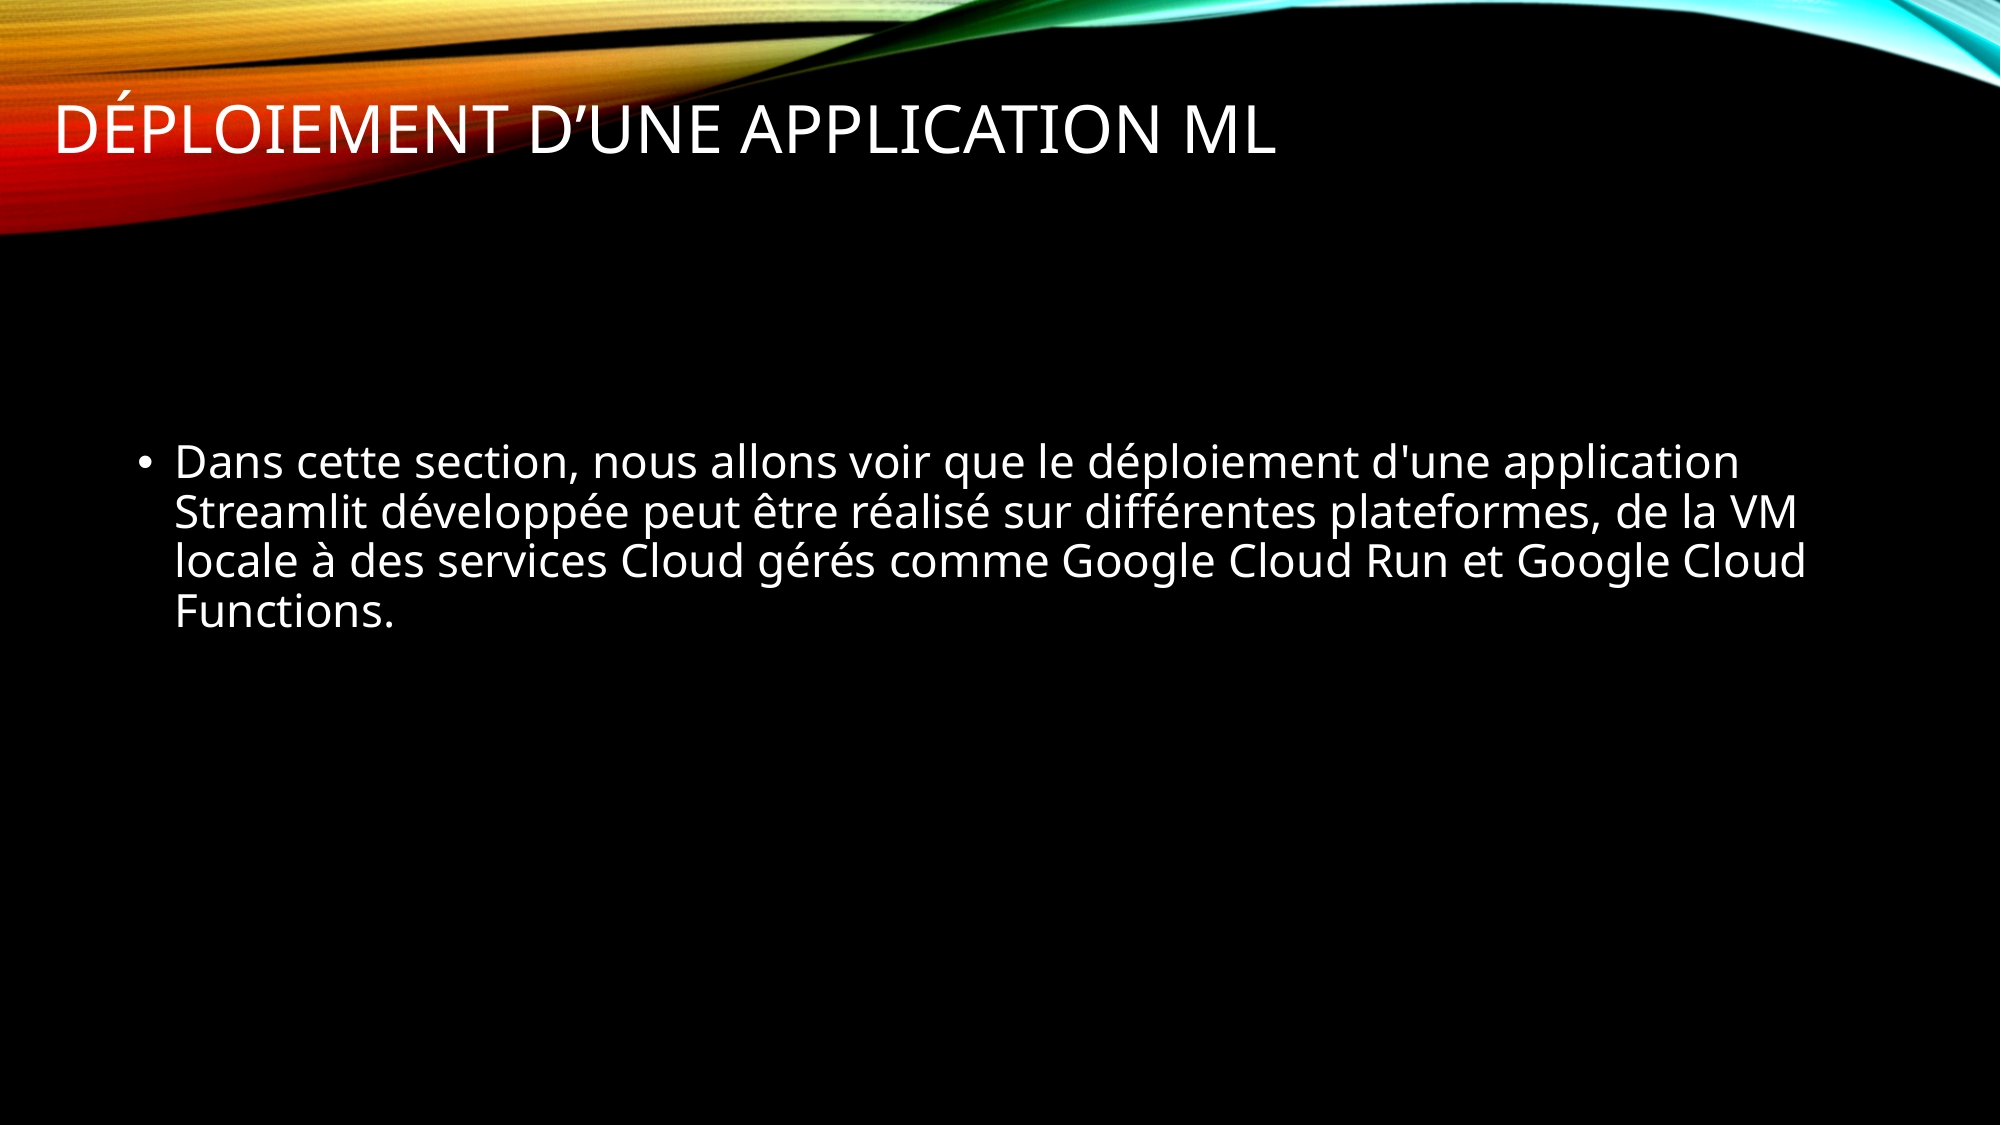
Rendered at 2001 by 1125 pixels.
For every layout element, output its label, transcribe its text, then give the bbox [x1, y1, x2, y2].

picture [0, 0, 2000, 237]
title DÉPLOIEMENT D’UNE APPLICATION ML [37, 70, 1929, 194]
list Dans cette section, nous allons voir que le déploiement d'une application Streamlit développée peut être réalisé sur différentes plateformes, de la VM locale à des services Cloud gérés comme Google Cloud Run et Google Cloud Functions. [122, 431, 1841, 693]
